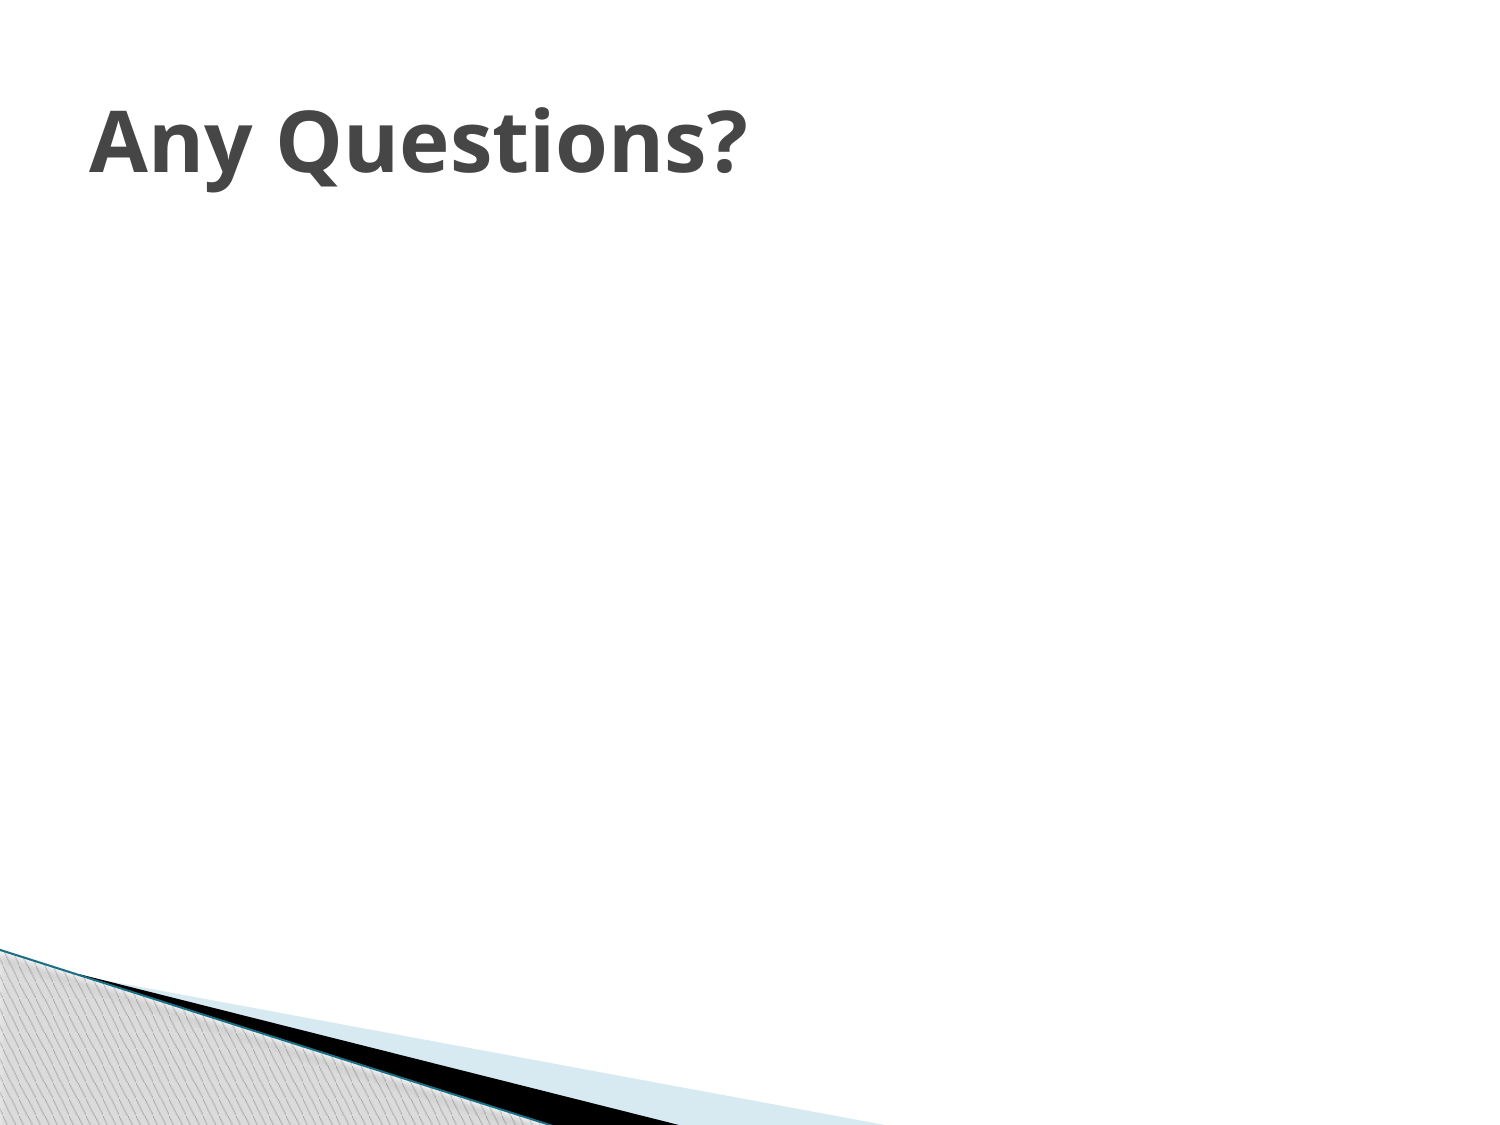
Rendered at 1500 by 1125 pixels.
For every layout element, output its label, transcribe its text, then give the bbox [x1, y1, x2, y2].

title Any Questions? [75, 45, 1425, 233]
